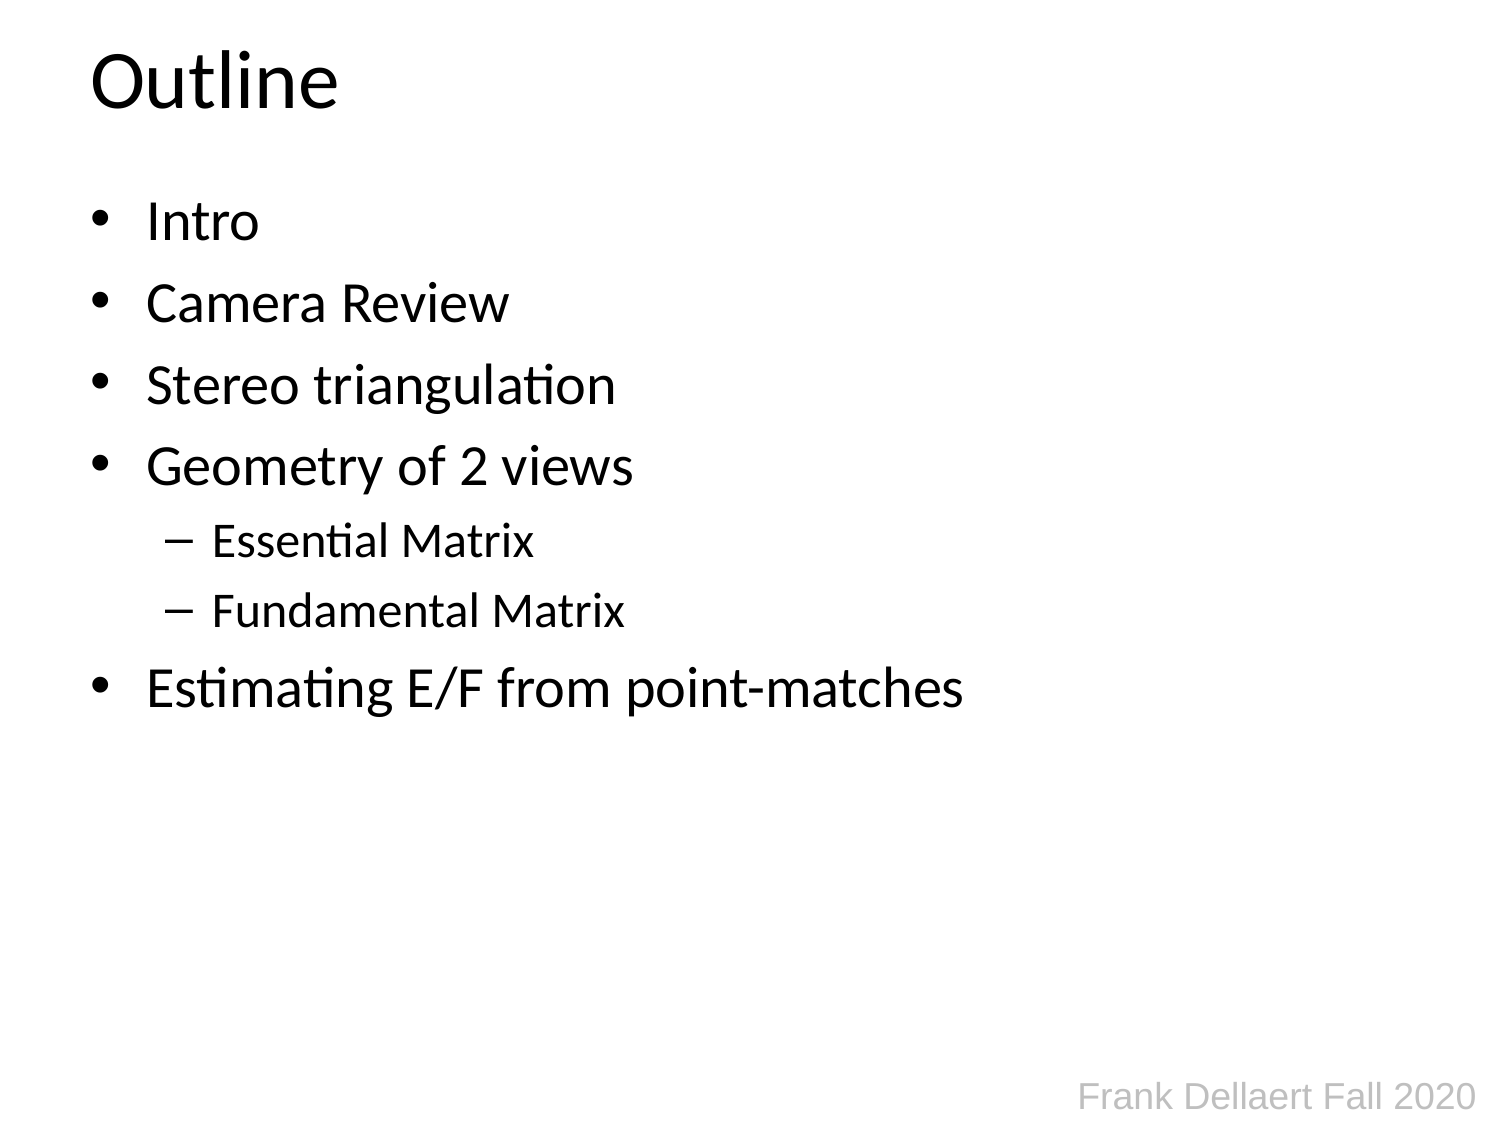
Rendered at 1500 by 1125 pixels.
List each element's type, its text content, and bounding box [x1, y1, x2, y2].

title Outline [74, 0, 1426, 151]
list Intro Camera Review Stereo triangulation Geometry of 2 views Essential Matrix Fundamental Matrix Estimating E/F from point-matches [74, 174, 1426, 1026]
